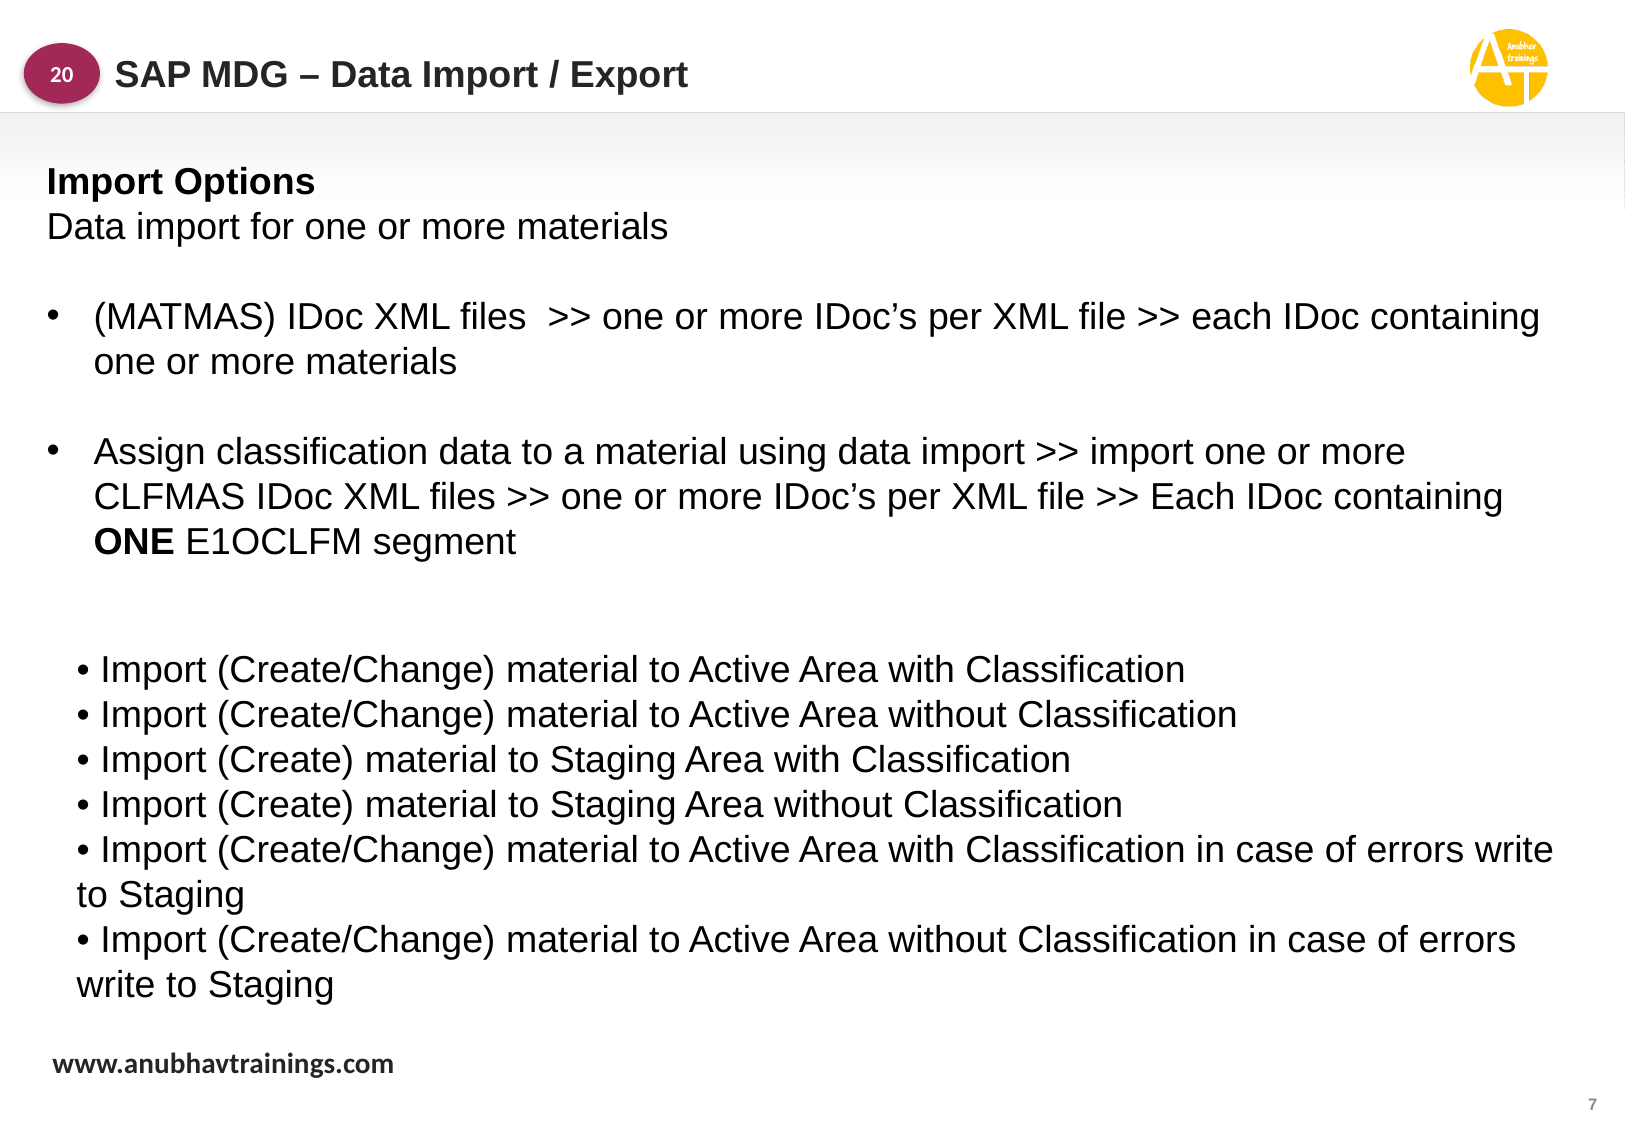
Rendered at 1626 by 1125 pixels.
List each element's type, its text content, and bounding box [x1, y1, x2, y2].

picture [1462, 24, 1552, 112]
text_box 20 [23, 42, 101, 105]
text_box SAP MDG – Data Import / Export [99, 42, 1438, 103]
text_box Import Options Data import for one or more materials (MATMAS) IDoc XML files >> one or more IDoc’s per XML file >> each IDoc containing one or more materials Assign classification data to a material using data import >> import one or more CLFMAS IDoc XML files >> one or more IDoc’s per XML file >> Each IDoc containing ONE E1OCLFM segment [31, 149, 1575, 570]
picture [0, 113, 1625, 210]
text_box • Import (Create/Change) material to Active Area with Classification • Import (Create/Change) material to Active Area without Classification • Import (Create) material to Staging Area with Classification • Import (Create) material to Staging Area without Classification • Import (Create/Change) material to Active Area with Classification in case of errors write to Staging • Import (Create/Change) material to Active Area without Classification in case of errors write to Staging [61, 637, 1587, 1013]
